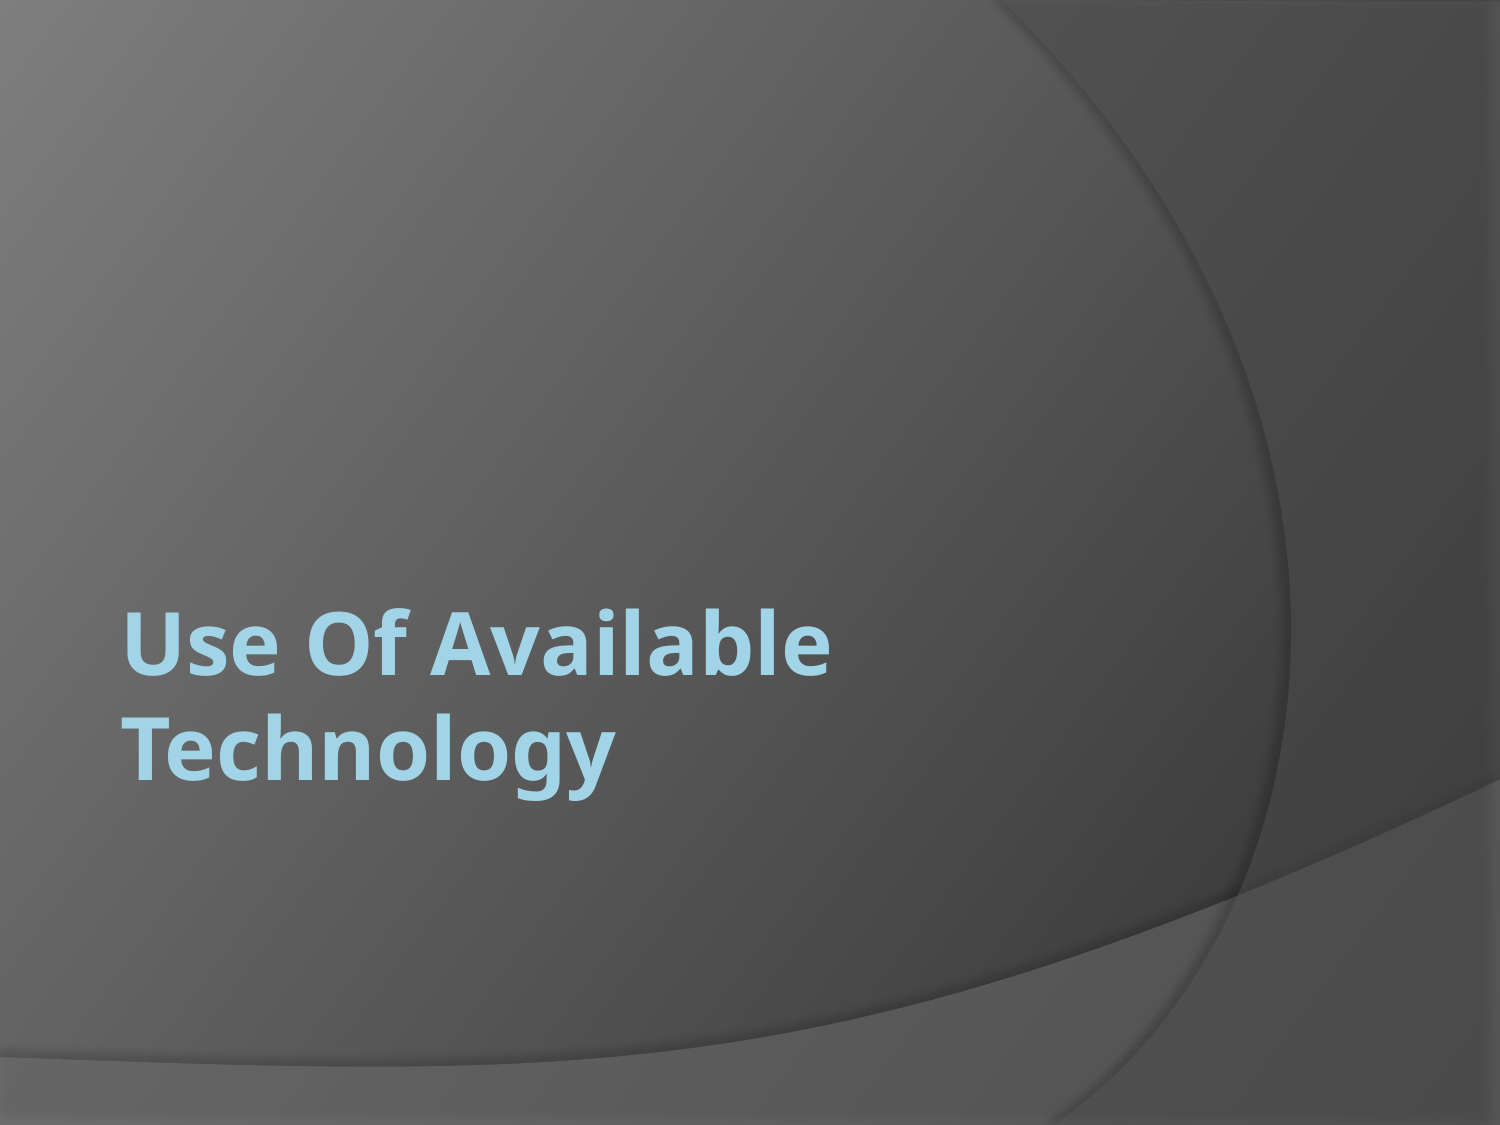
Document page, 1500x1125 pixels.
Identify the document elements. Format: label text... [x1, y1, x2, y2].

title Use Of Available Technology [112, 587, 1200, 888]
